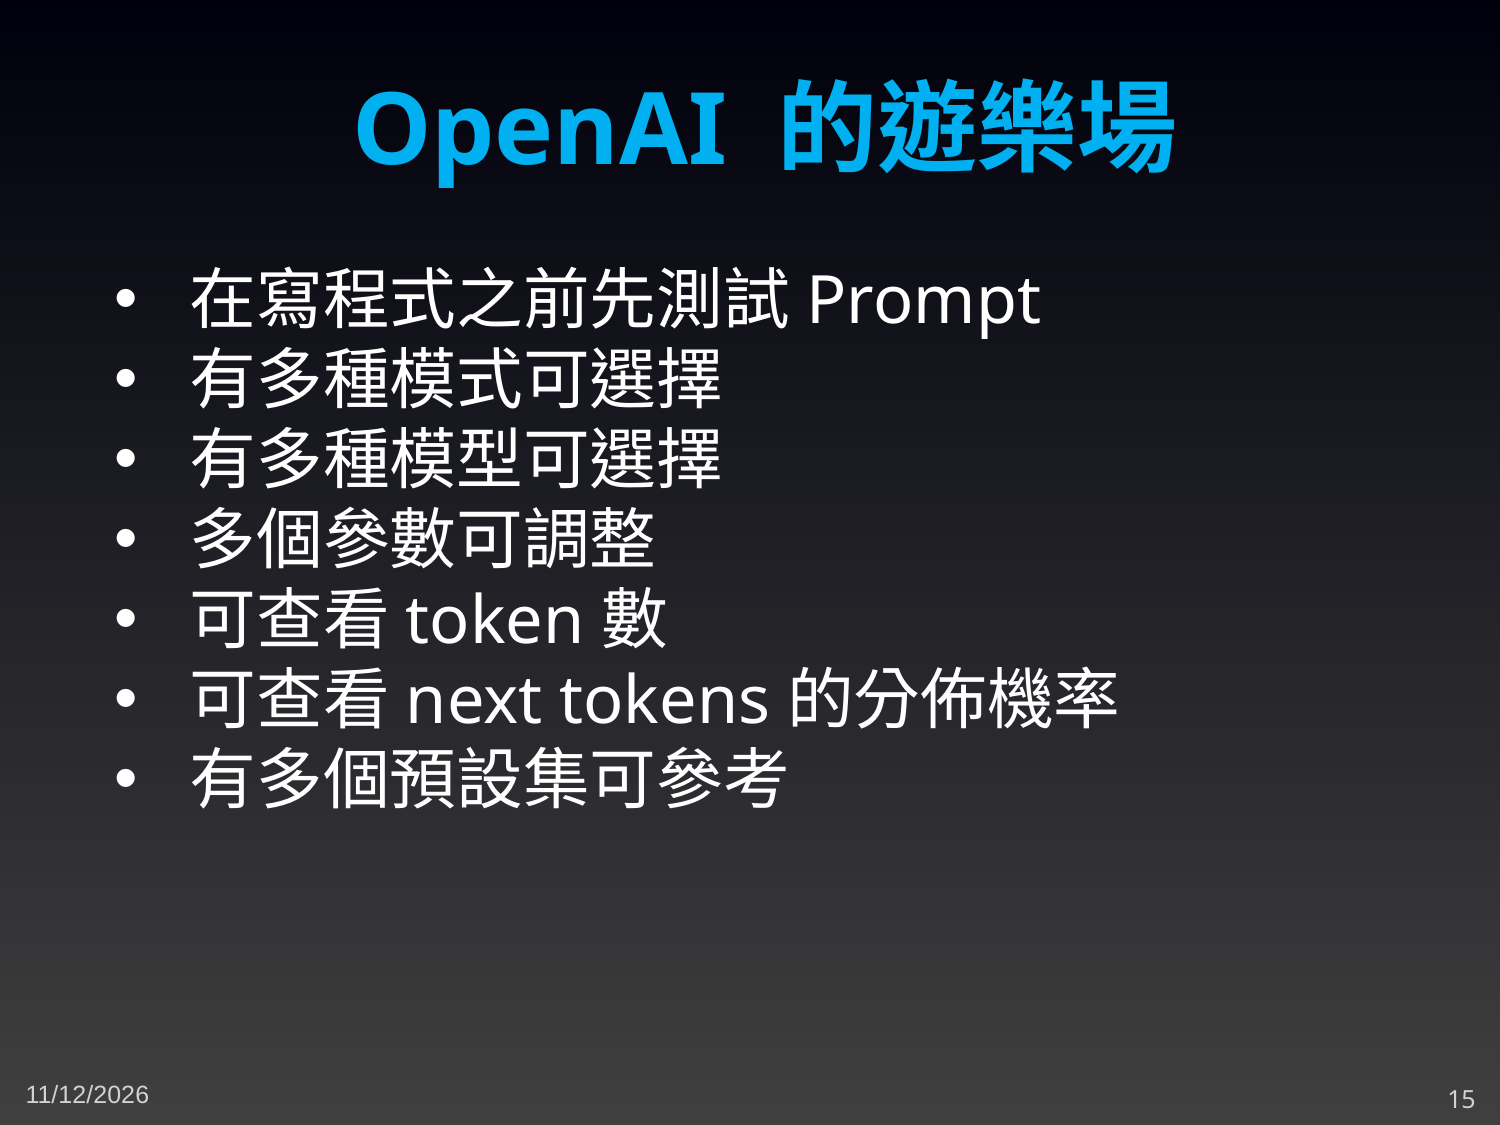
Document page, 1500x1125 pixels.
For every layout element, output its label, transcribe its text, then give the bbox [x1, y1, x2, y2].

slide_number 15 [1340, 1075, 1491, 1117]
text_box OpenAI 的遊樂場 [337, 37, 1263, 200]
text_box 在寫程式之前先測試Prompt 有多種模式可選擇 有多種模型可選擇 多個參數可調整 可查看token數 可查看next tokens的分佈機率 有多個預設集可參考 [99, 249, 1450, 905]
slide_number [10, 1075, 411, 1117]
